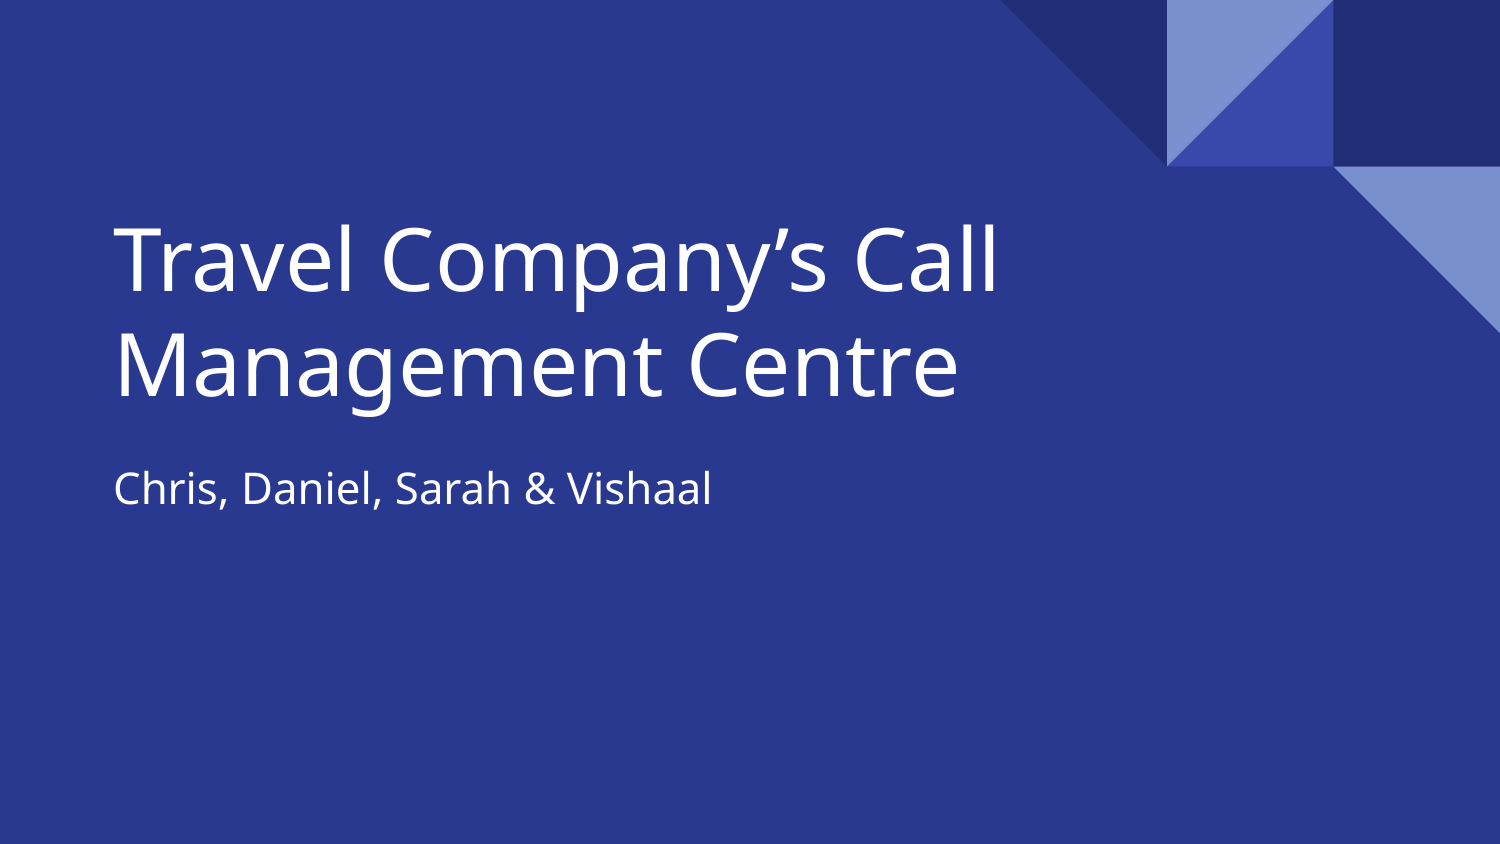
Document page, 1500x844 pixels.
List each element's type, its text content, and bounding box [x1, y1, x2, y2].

title Travel Company’s Call Management Centre [98, 291, 1447, 429]
subtitle Chris, Daniel, Sarah & Vishaal [98, 445, 1447, 517]
